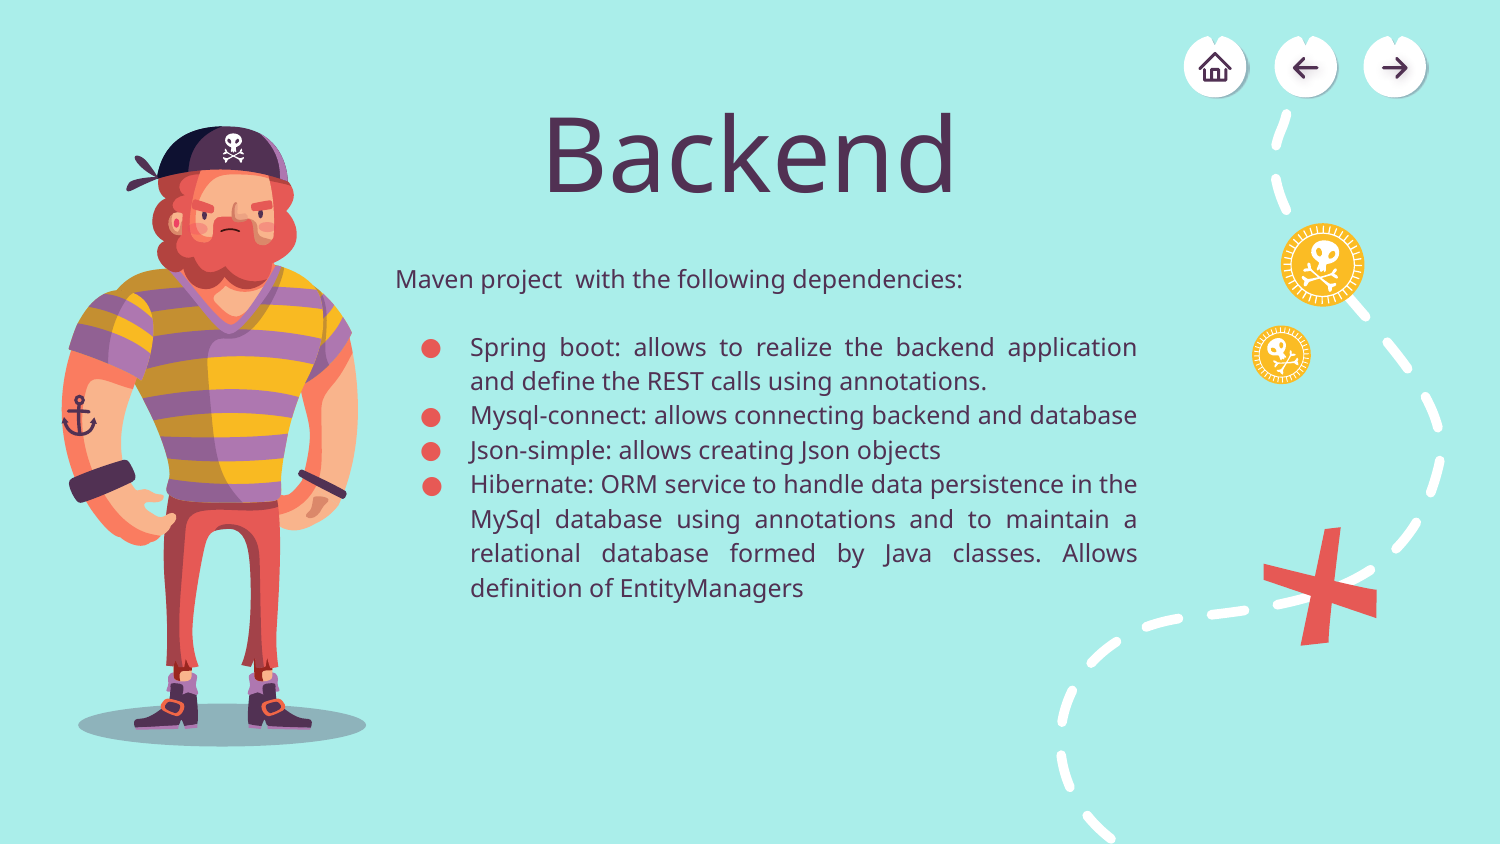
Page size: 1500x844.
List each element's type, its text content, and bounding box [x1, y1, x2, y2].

list Maven project with the following dependencies: Spring boot: allows to realize the backend application and define the REST calls using annotations. Mysql-connect: allows connecting backend and database Json-simple: allows creating Json objects Hibernate: ORM service to handle data persistence in the MySql database using annotations and to maintain a relational database formed by Java classes. Allows definition of EntityManagers [380, 243, 1154, 618]
title Backend [366, 72, 1134, 244]
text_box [56, 126, 367, 747]
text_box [1181, 34, 1247, 100]
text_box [1263, 531, 1382, 645]
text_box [1251, 325, 1312, 385]
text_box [1363, 34, 1429, 100]
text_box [1280, 222, 1365, 307]
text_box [1272, 34, 1338, 100]
